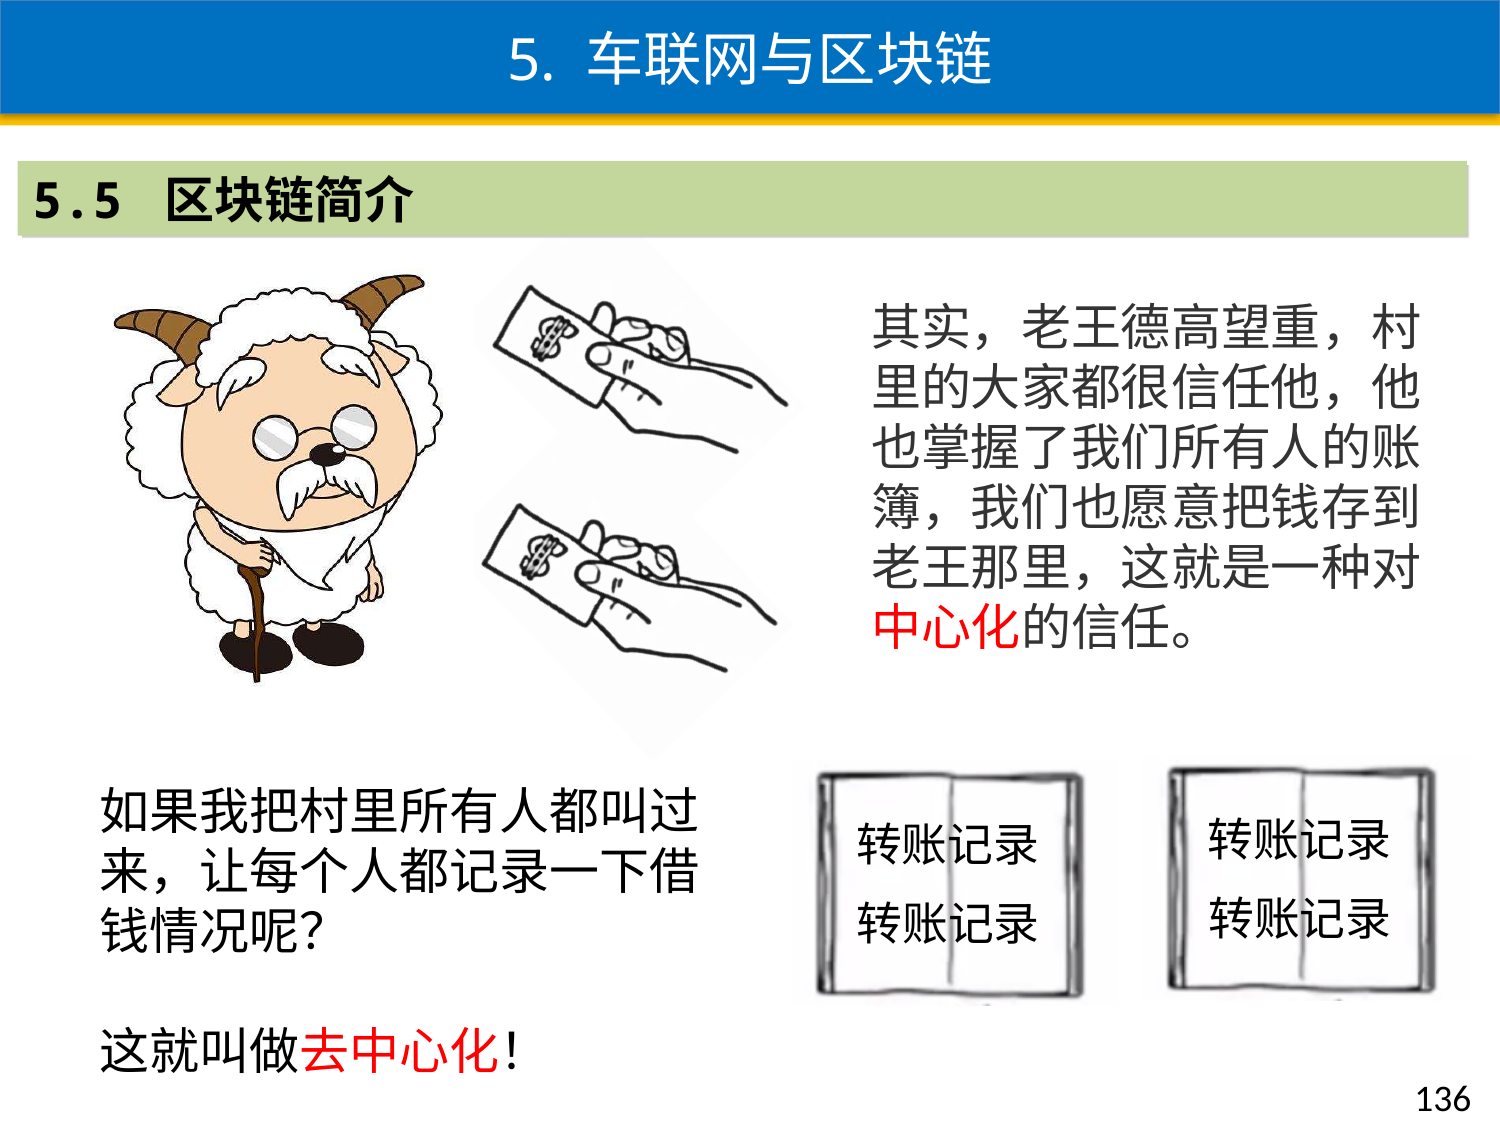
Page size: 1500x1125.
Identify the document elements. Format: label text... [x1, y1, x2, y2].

text_box 其实，老王德高望重，村里的大家都很信任他，他也掌握了我们所有人的账簿，我们也愿意把钱存到老王那里，这就是一种对中心化的信任。 [856, 287, 1447, 663]
text_box 136 [1399, 1066, 1499, 1125]
picture [790, 759, 1118, 1006]
text_box 5. 车联网与区块链 [0, 0, 1500, 114]
text_box 5.5 区块链简介 [17, 160, 1467, 236]
picture [100, 241, 805, 761]
text_box 如果我把村里所有人都叫过来，让每个人都记录一下借钱情况呢？ 这就叫做去中心化！ [84, 772, 756, 1087]
picture [1142, 754, 1470, 1001]
